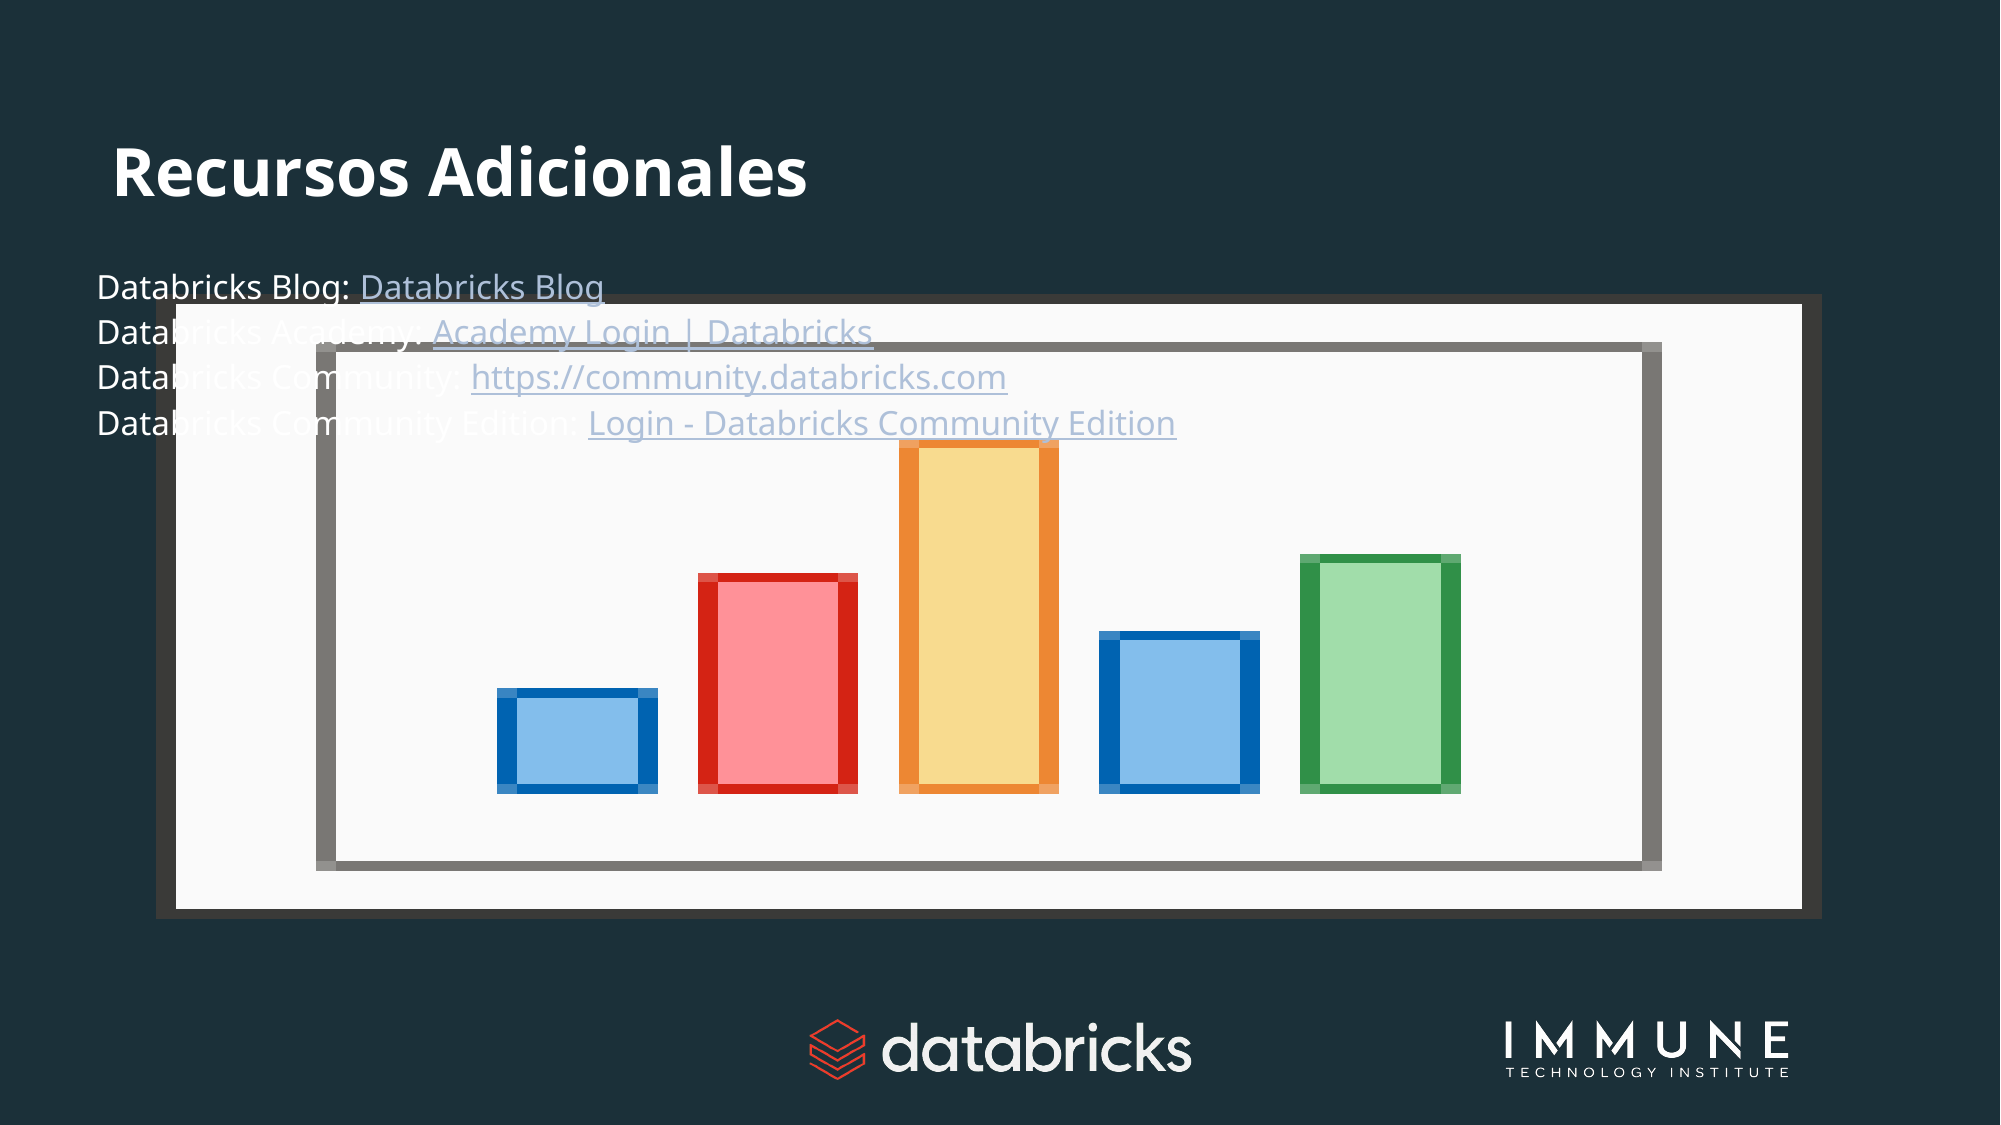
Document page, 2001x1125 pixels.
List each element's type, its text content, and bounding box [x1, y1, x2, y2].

title Recursos Adicionales [96, 83, 1822, 266]
text_box Databricks Blog: Databricks Blog Databricks Academy: Academy Login | Databricks Databricks Community: https://community.databricks.com Databricks Community Edition: Login - Databricks Community Edition [96, 266, 1883, 948]
picture [1477, 1003, 1822, 1097]
picture [807, 1019, 1193, 1080]
